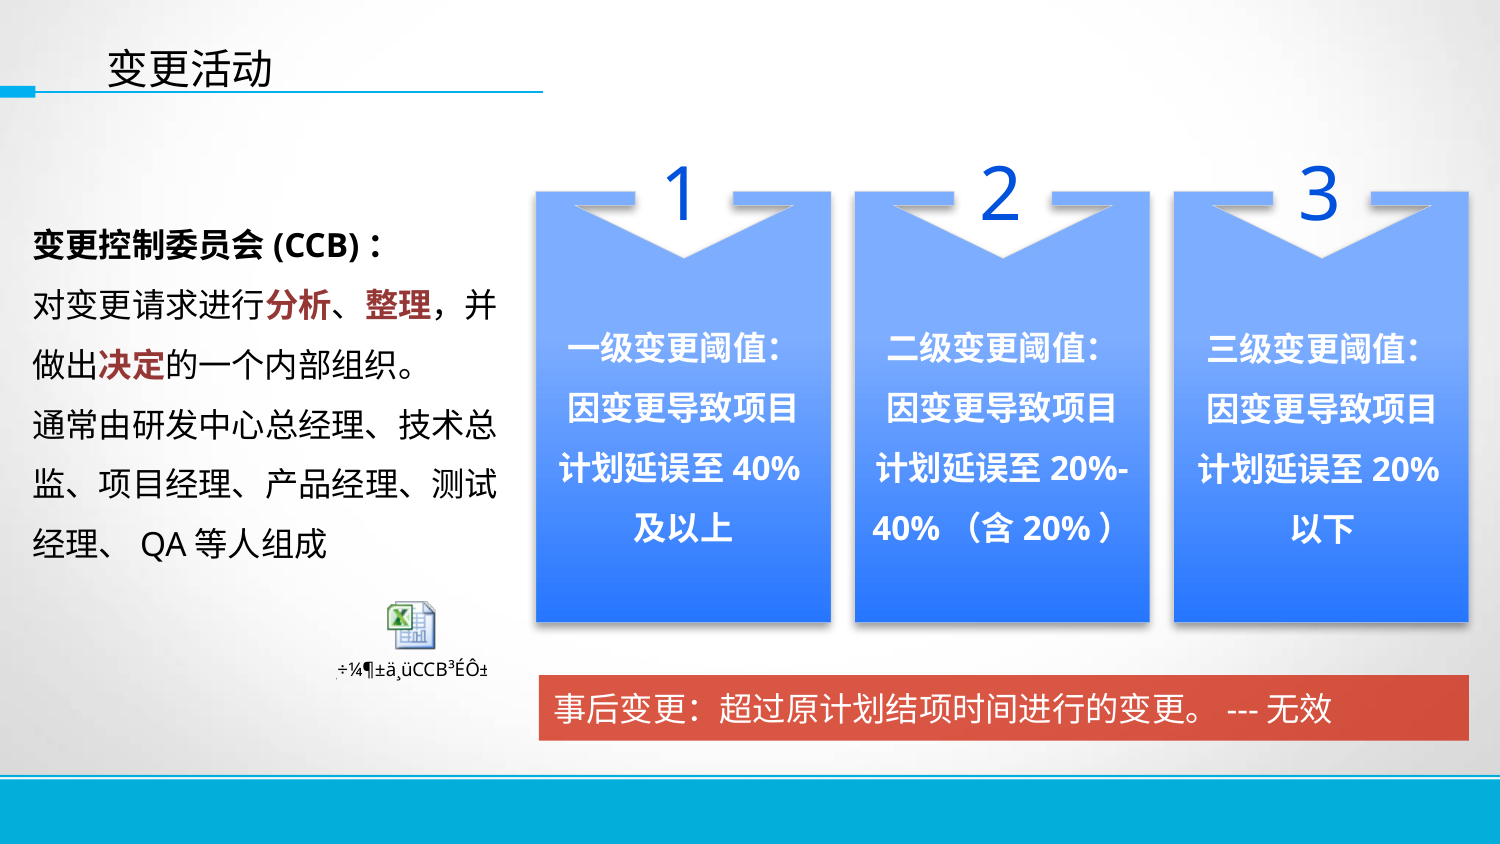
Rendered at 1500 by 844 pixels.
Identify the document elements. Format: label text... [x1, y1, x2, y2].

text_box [336, 599, 487, 737]
text_box 1 [646, 138, 719, 189]
text_box 3 [1283, 138, 1357, 189]
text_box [535, 191, 832, 623]
text_box 变更控制委员会(CCB)： 对变更请求进行分析、整理，并做出决定的一个内部组织。 通常由研发中心总经理、技术总监、项目经理、产品经理、测试经理、QA等人组成 [17, 196, 530, 571]
text_box 2 [965, 138, 1038, 189]
text_box [0, 85, 36, 98]
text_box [854, 191, 1151, 623]
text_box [1173, 191, 1471, 623]
text_box 变更活动 [91, 31, 809, 100]
picture [0, 0, 1500, 774]
text_box 事后变更：超过原计划结项时间进行的变更。---无效 [537, 673, 1471, 743]
